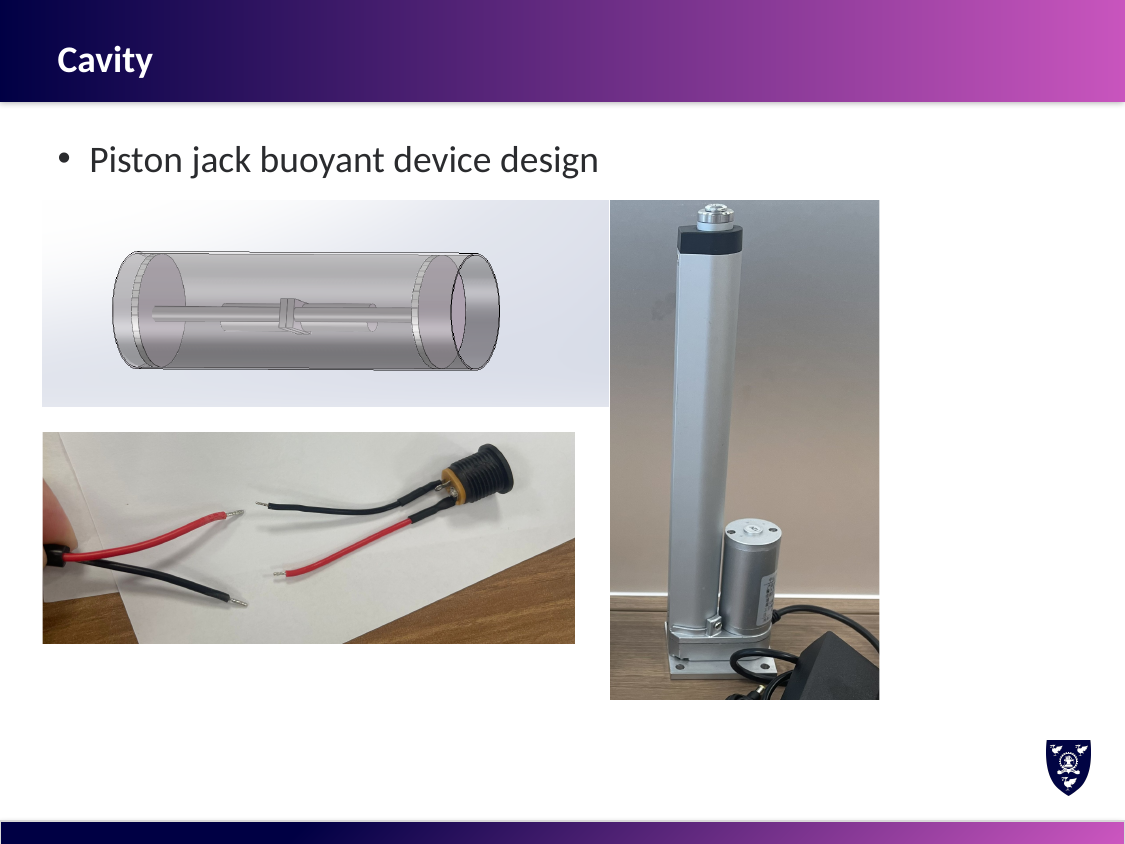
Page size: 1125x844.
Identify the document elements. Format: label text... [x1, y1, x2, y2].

title Cavity [42, 17, 1069, 98]
picture [1046, 740, 1091, 796]
list Piston jack buoyant device design [42, 127, 1069, 754]
picture [42, 199, 880, 806]
